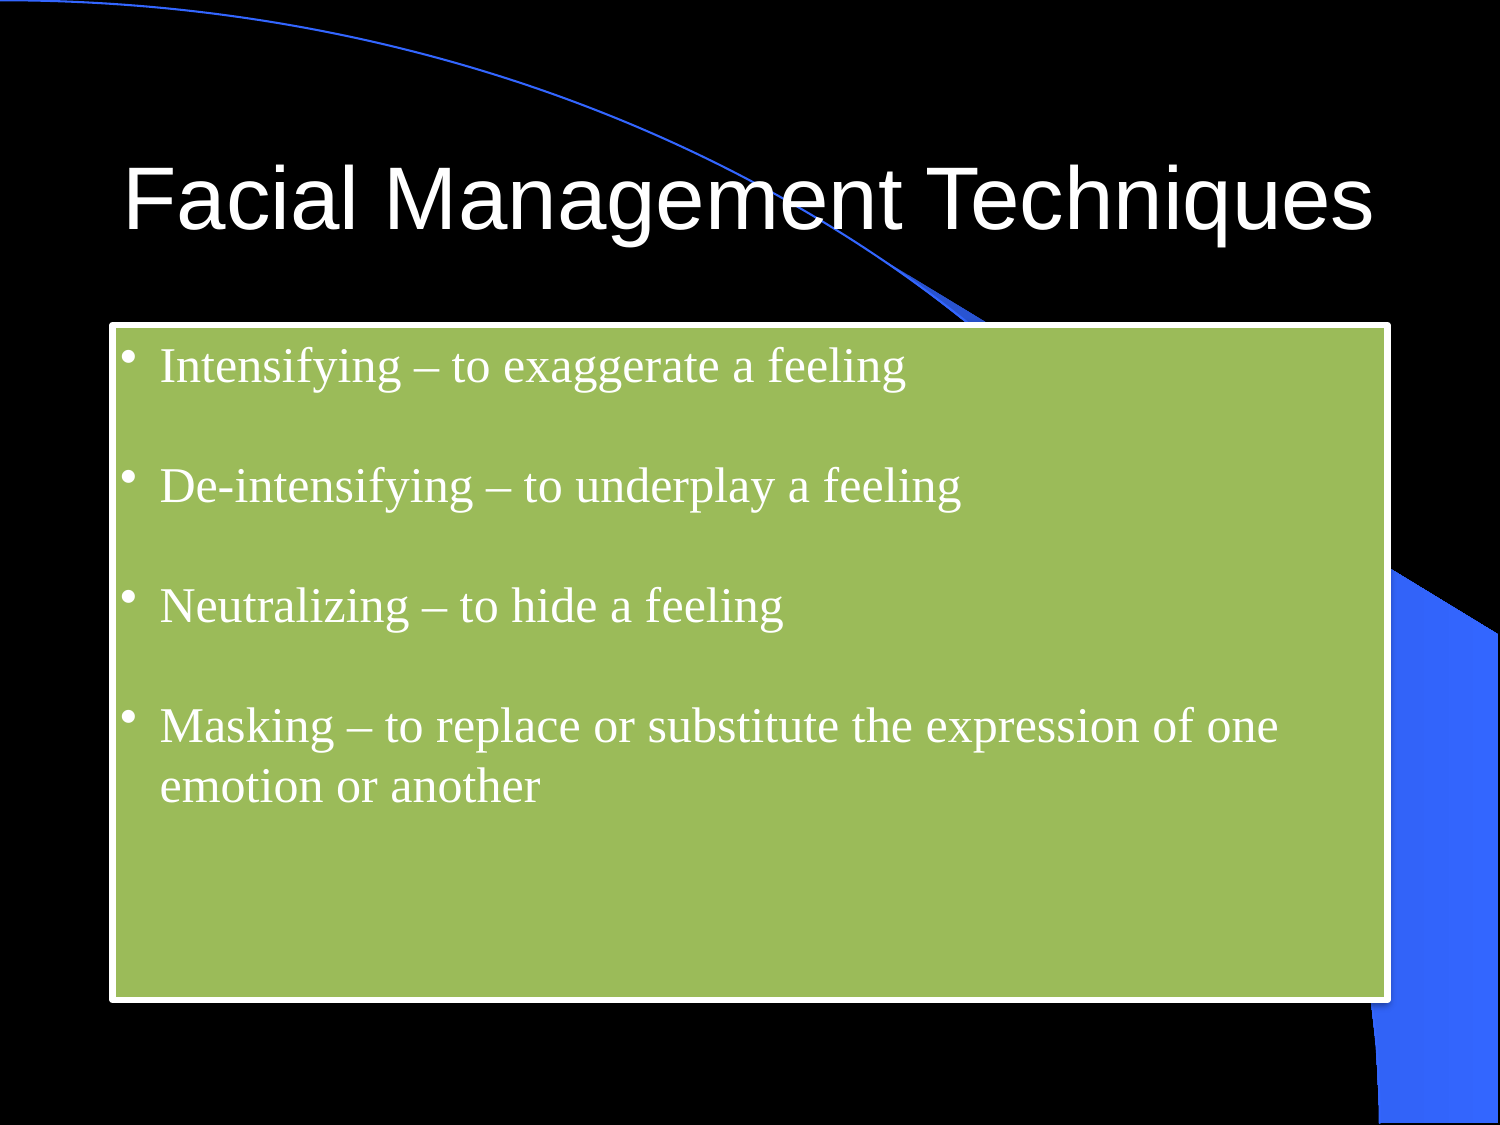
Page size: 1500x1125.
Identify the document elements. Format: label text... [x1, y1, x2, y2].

title Facial Management Techniques [111, 99, 1388, 288]
list Intensifying – to exaggerate a feeling De-intensifying – to underplay a feeling Neutralizing – to hide a feeling Masking – to replace or substitute the expression of one emotion or another [111, 324, 1388, 1001]
